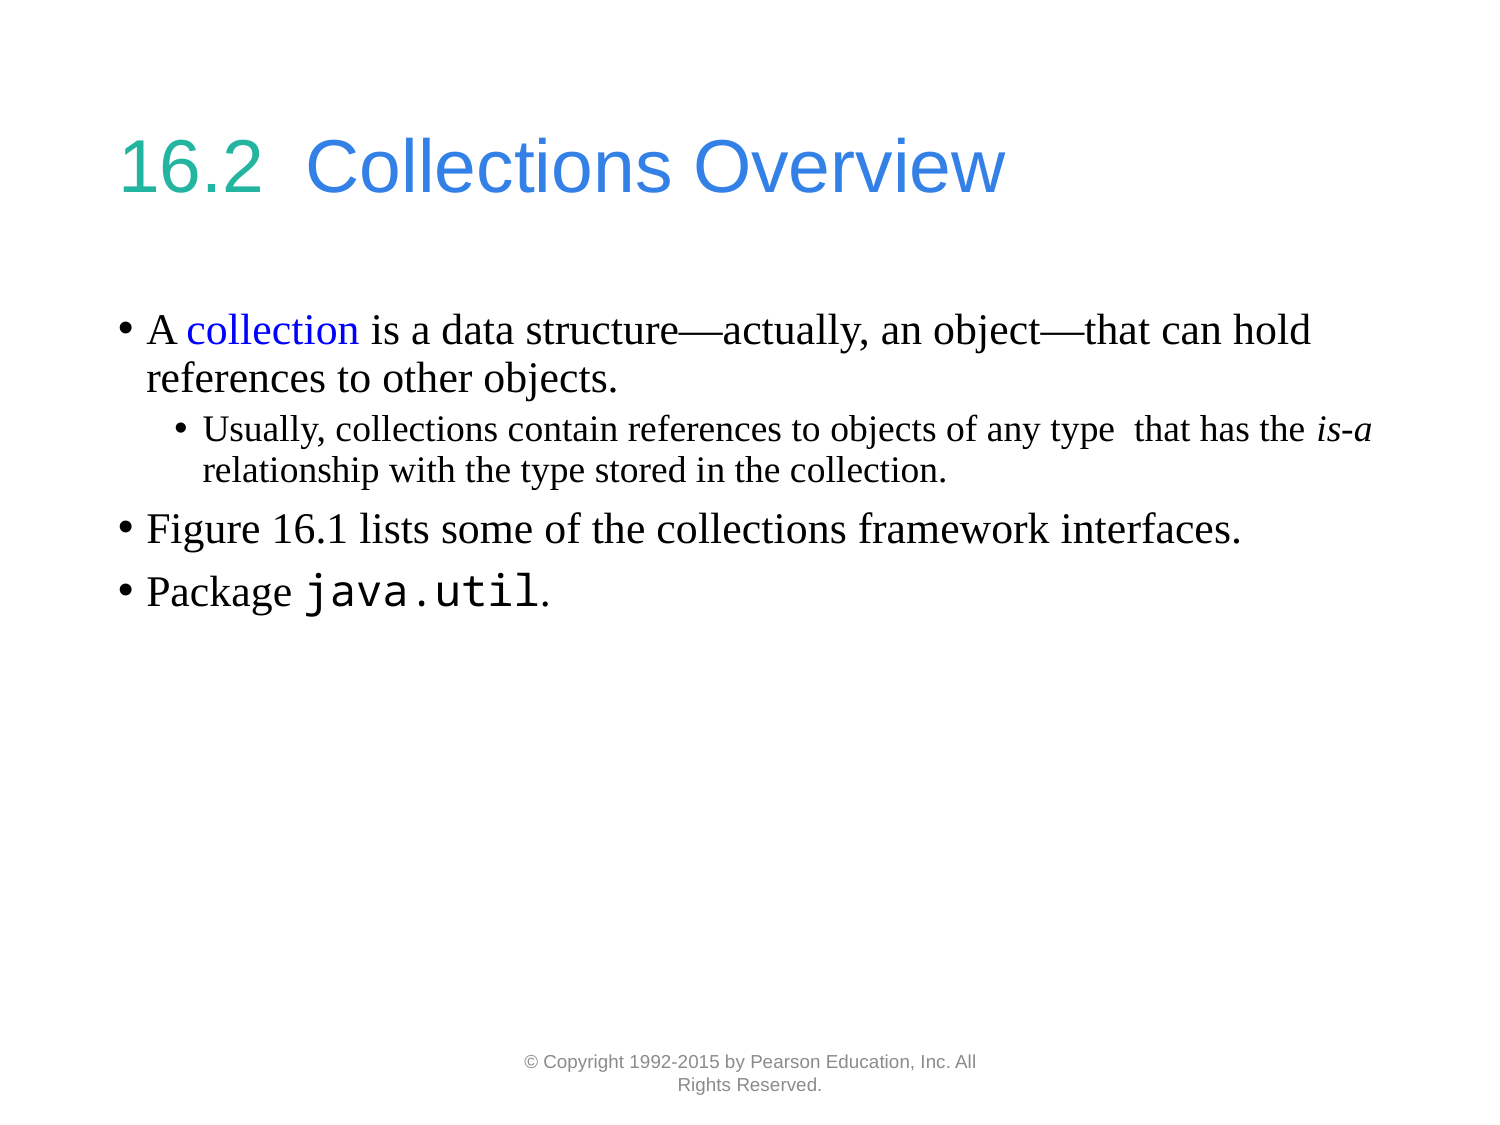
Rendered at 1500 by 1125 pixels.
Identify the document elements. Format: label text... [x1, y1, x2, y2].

footer © Copyright 1992-2015 by Pearson Education, Inc. All Rights Reserved. [496, 1042, 1004, 1103]
list A collection is a data structure—actually, an object—that can hold references to other objects. Usually, collections contain references to objects of any type that has the is-a relationship with the type stored in the collection. Figure 16.1 lists some of the collections framework interfaces. Package java.util. [103, 299, 1397, 1014]
title 16.2 Collections Overview [103, 59, 1397, 278]
